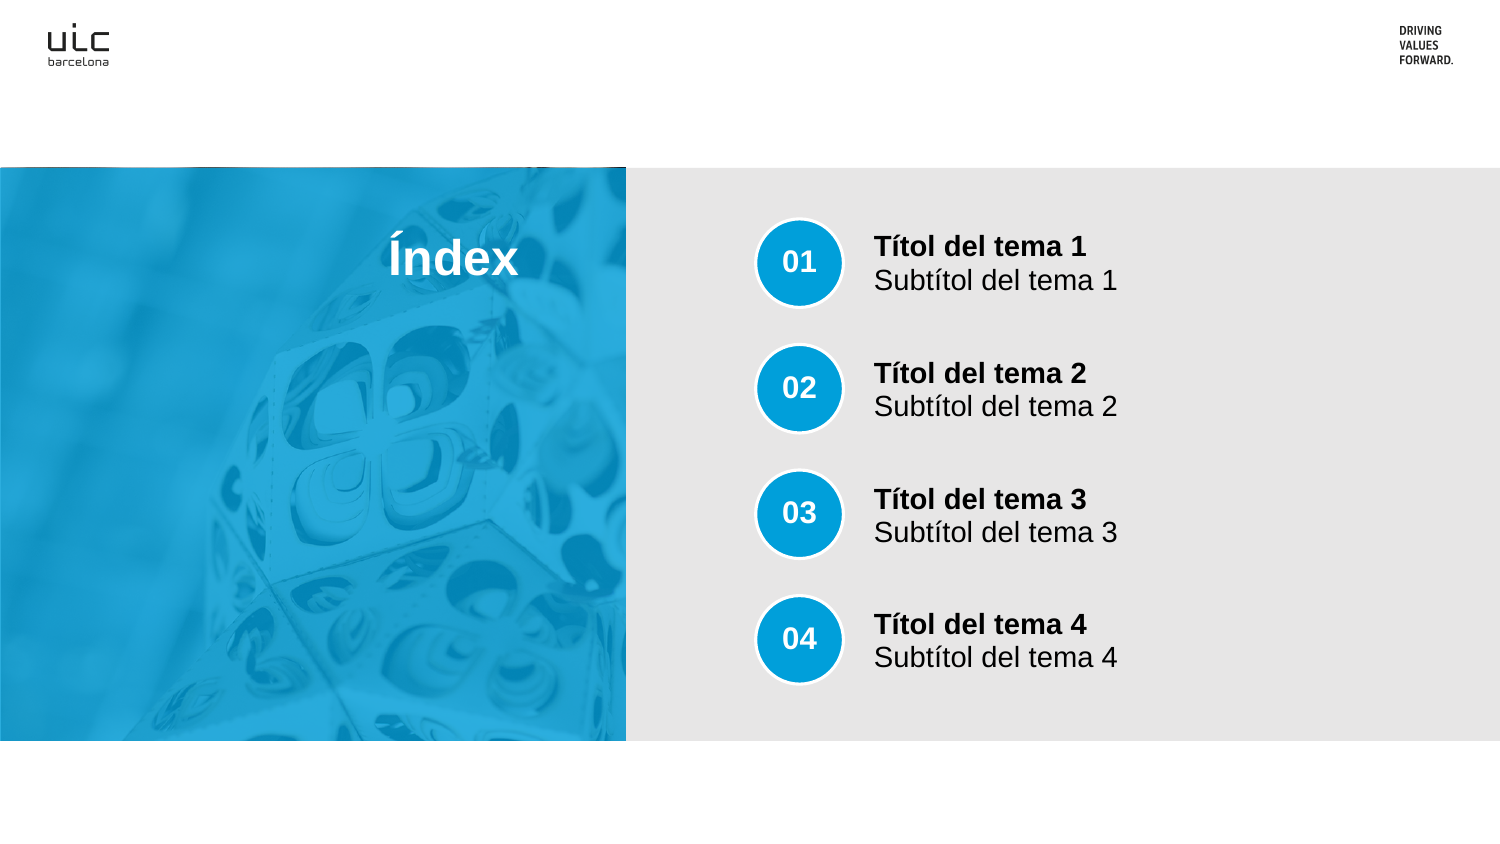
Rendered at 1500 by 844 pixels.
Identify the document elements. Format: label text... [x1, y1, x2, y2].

list Títol del tema 4 [873, 602, 1453, 635]
picture [1398, 24, 1454, 66]
picture [0, 167, 626, 741]
list Subtítol del tema 3 [873, 510, 1453, 552]
text_box 01 [755, 218, 844, 308]
list Subtítol del tema 4 [873, 635, 1453, 677]
list Subtítol del tema 1 [873, 257, 1453, 300]
list Títol del tema 2 [873, 351, 1453, 384]
text_box 03 [755, 469, 844, 560]
list Títol del tema 3 [873, 477, 1453, 510]
text_box 02 [755, 343, 844, 434]
text_box 04 [755, 595, 844, 685]
list Subtítol del tema 2 [873, 384, 1453, 427]
list Títol del tema 1 [873, 224, 1453, 257]
picture [47, 22, 110, 67]
